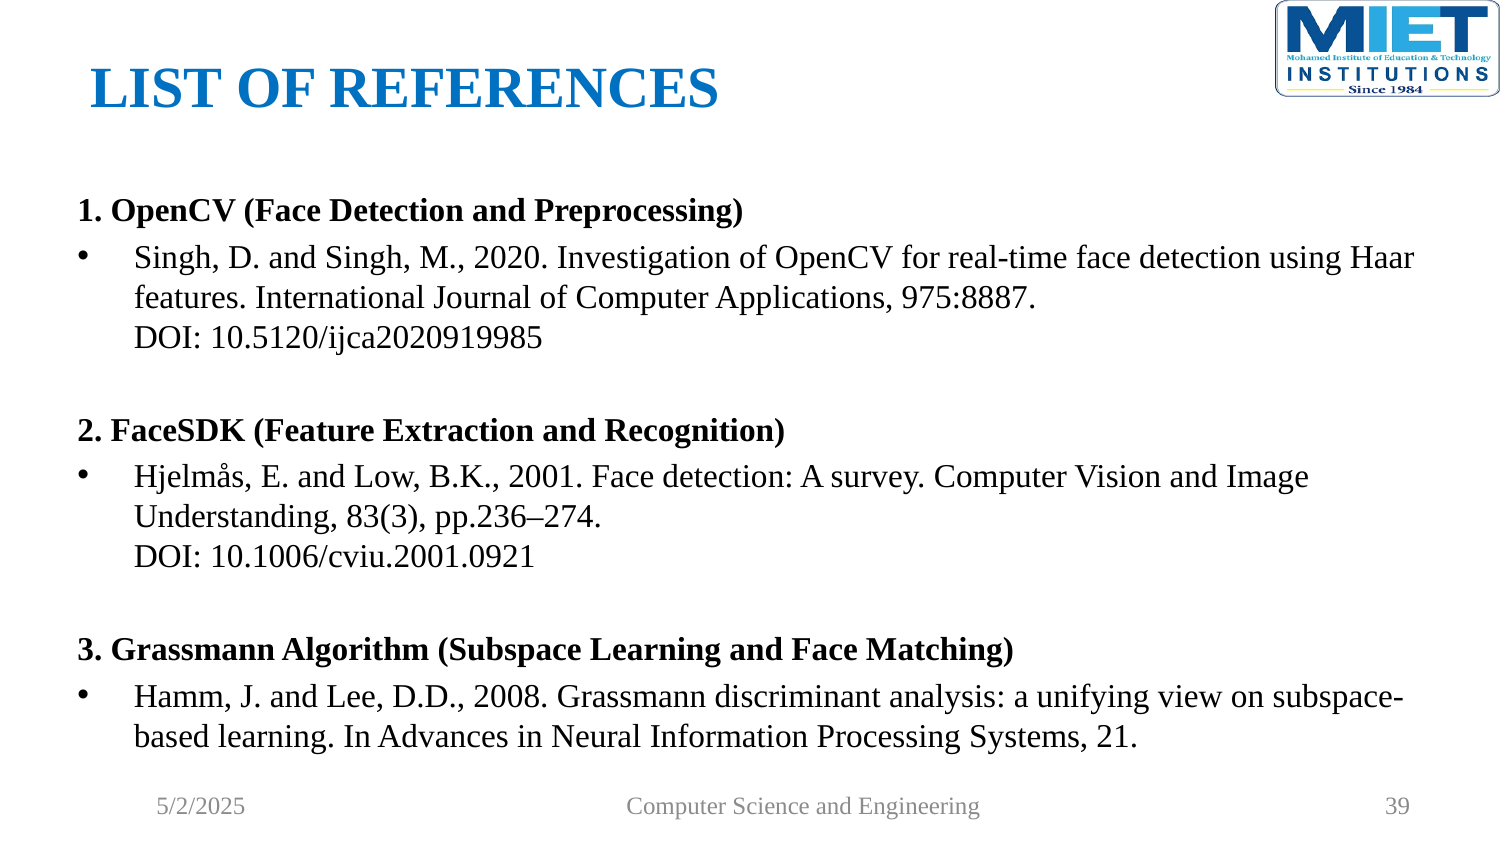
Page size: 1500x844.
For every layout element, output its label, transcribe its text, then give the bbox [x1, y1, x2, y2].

picture [1274, 0, 1500, 97]
list 1. OpenCV (Face Detection and Preprocessing) Singh, D. and Singh, M., 2020. Investigation of OpenCV for real-time face detection using Haar features. International Journal of Computer Applications, 975:8887. DOI: 10.5120/ijca2020919985 2. FaceSDK (Feature Extraction and Recognition) Hjelmås, E. and Low, B.K., 2001. Face detection: A survey. Computer Vision and Image Understanding, 83(3), pp.236–274. DOI: 10.1006/cviu.2001.0921 3. Grassmann Algorithm (Subspace Learning and Face Matching) Hamm, J. and Lee, D.D., 2008. Grassmann discriminant analysis: a unifying view on subspace-based learning. In Advances in Neural Information Processing Systems, 21. [62, 180, 1463, 809]
slide_number 39 [1150, 809, 1425, 828]
footer 5/2/2025 Computer Science and Engineering [0, 782, 1150, 828]
title LIST OF REFERENCES [75, 33, 1425, 135]
